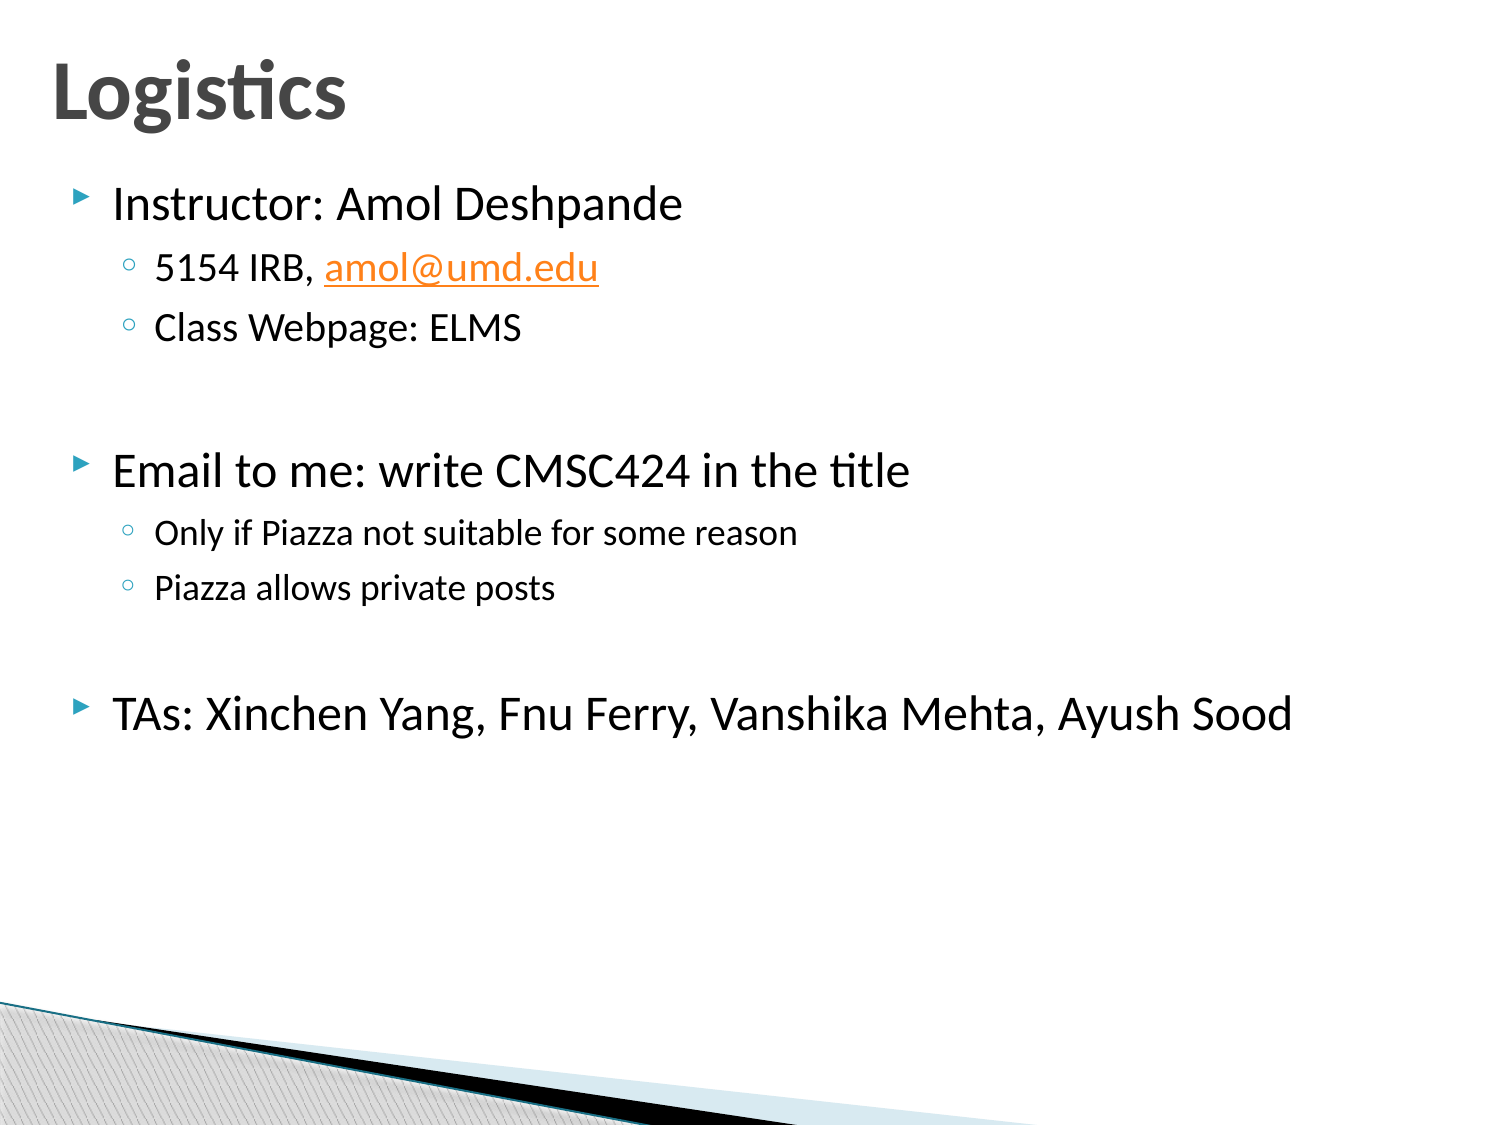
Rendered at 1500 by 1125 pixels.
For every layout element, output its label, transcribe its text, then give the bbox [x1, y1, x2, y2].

list Instructor: Amol Deshpande 5154 IRB, amol@umd.edu Class Webpage: ELMS Email to me: write CMSC424 in the title Only if Piazza not suitable for some reason Piazza allows private posts TAs: Xinchen Yang, Fnu Ferry, Vanshika Mehta, Ayush Sood [37, 174, 1426, 1013]
title Logistics [37, 24, 1425, 145]
